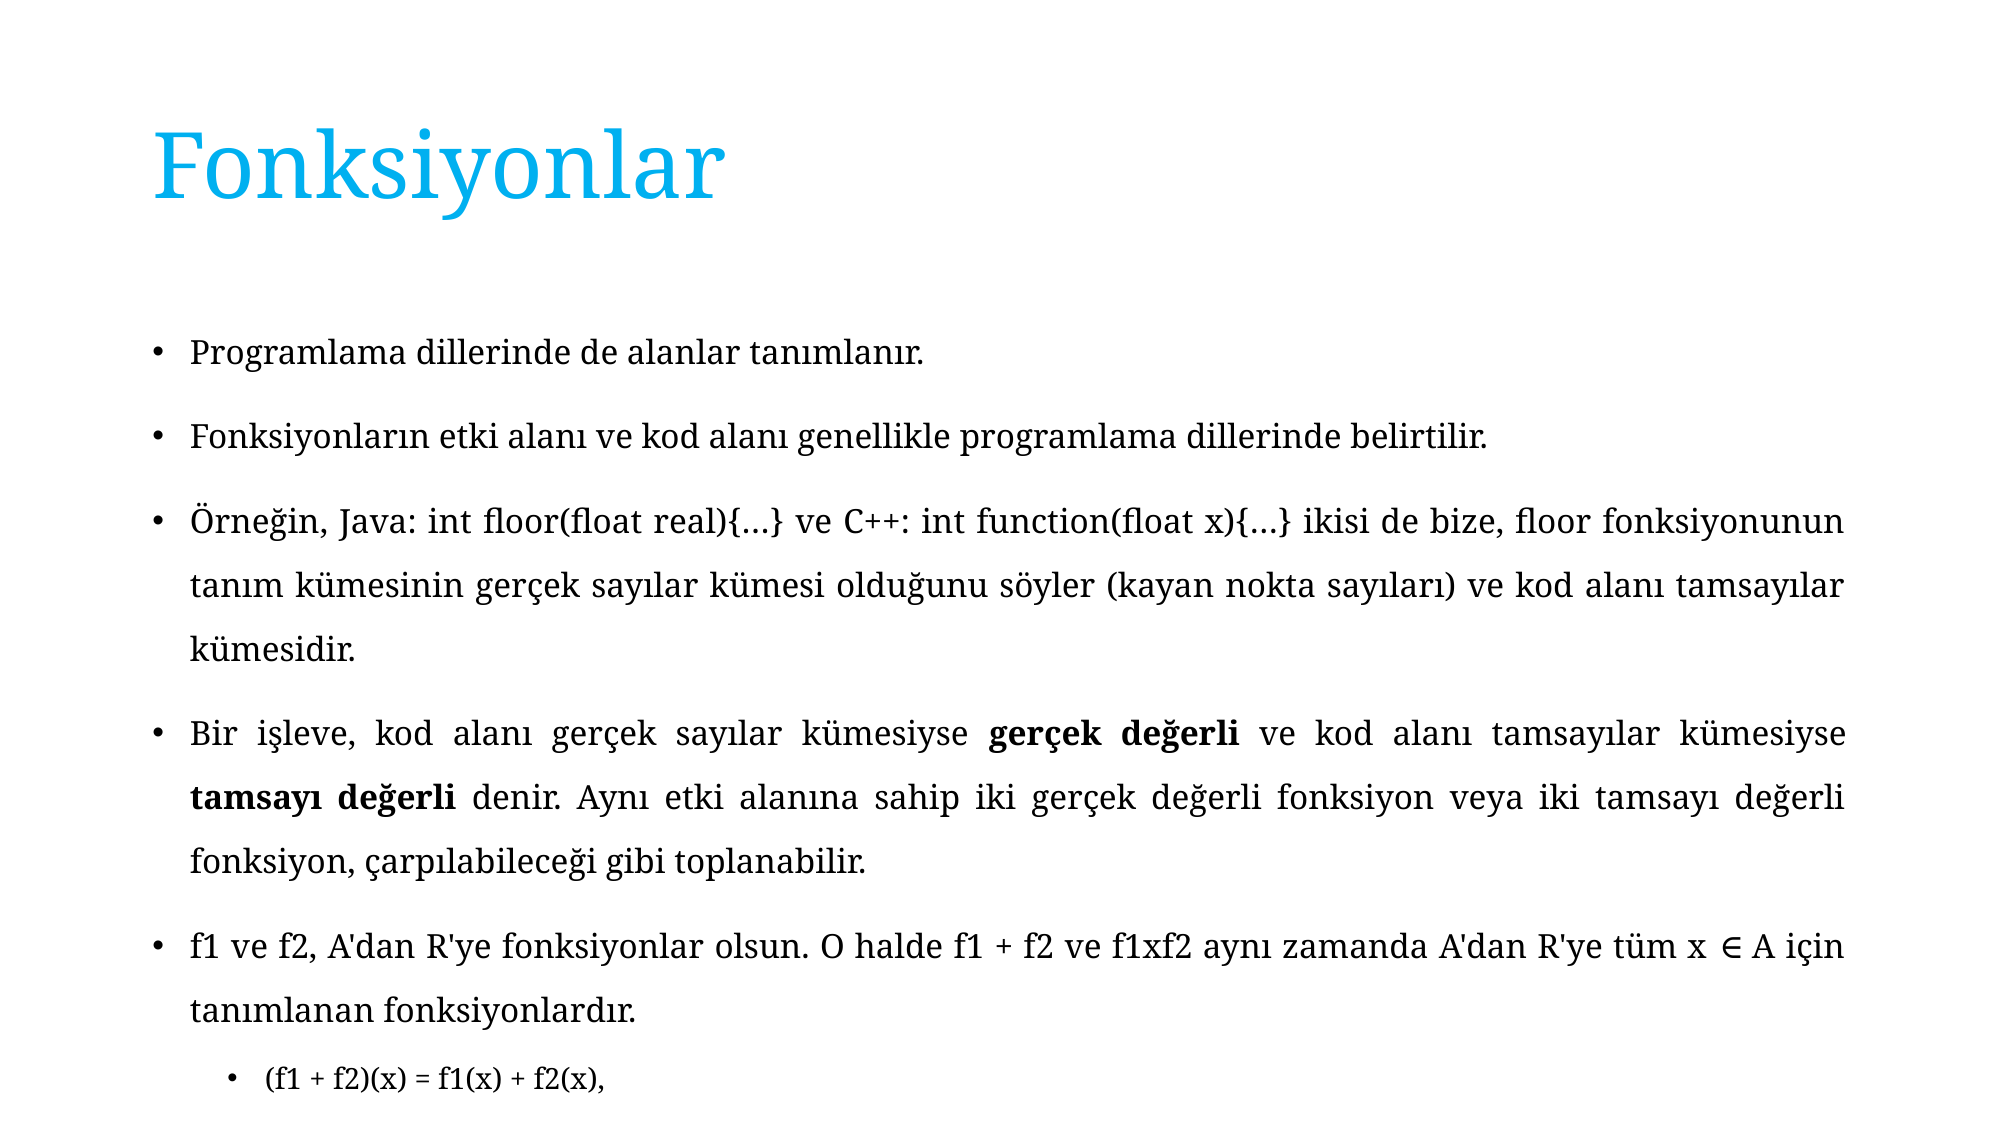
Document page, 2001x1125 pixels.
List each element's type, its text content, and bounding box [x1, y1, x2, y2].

list Programlama dillerinde de alanlar tanımlanır. Fonksiyonların etki alanı ve kod alanı genellikle programlama dillerinde belirtilir. Örneğin, Java: int floor(float real){…} ve C++: int function(float x){…} ikisi de bize, floor fonksiyonunun tanım kümesinin gerçek sayılar kümesi olduğunu söyler (kayan nokta sayıları) ve kod alanı tamsayılar kümesidir. Bir işleve, kod alanı gerçek sayılar kümesiyse gerçek değerli ve kod alanı tamsayılar kümesiyse tamsayı değerli denir. Aynı etki alanına sahip iki gerçek değerli fonksiyon veya iki tamsayı değerli fonksiyon, çarpılabileceği gibi toplanabilir. f1 ve f2, A'dan R'ye fonksiyonlar olsun. O halde f1 + f2 ve f1xf2 aynı zamanda A'dan R'ye tüm x ∈ A için tanımlanan fonksiyonlardır. (f1 + f2)(x) = f1(x) + f2(x), (f1f2)(x) = f1(x)f2(x). [137, 299, 1863, 1014]
title Fonksiyonlar [137, 59, 1863, 278]
